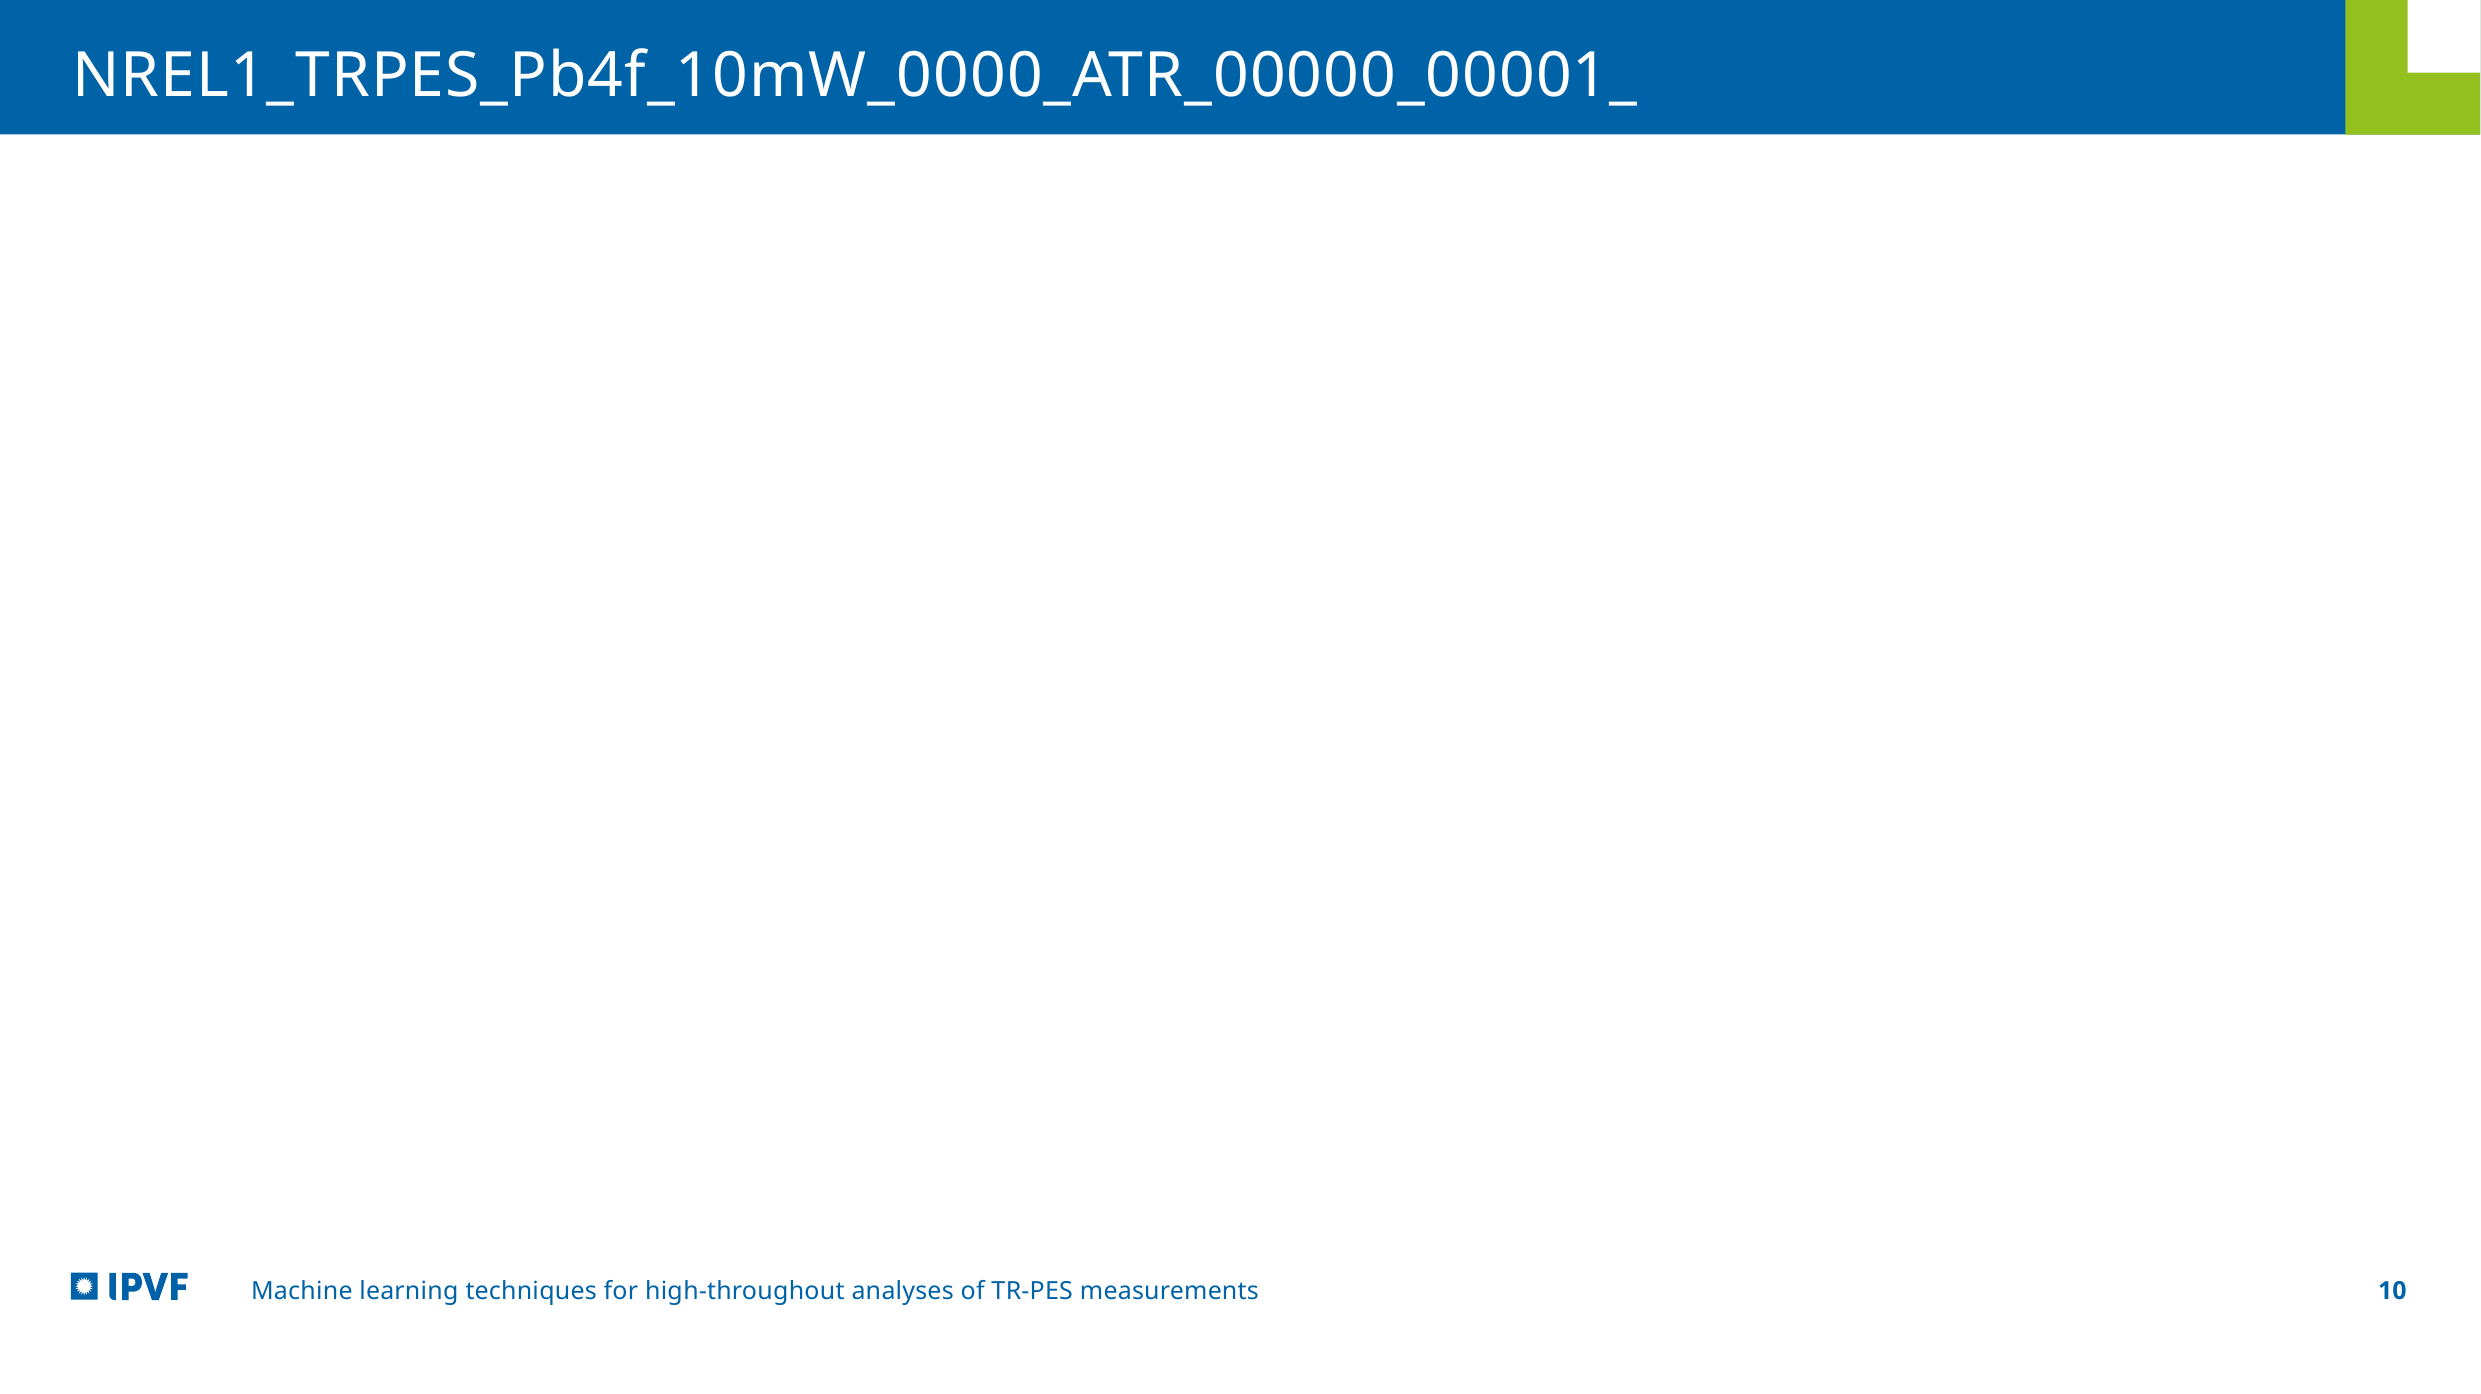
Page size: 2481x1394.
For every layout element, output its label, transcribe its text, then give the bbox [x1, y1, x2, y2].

list NREL1_TRPES_Pb4f_10mW_0000_ATR_00000_00001_ [57, 26, 1976, 112]
slide_number 10 [2272, 1254, 2422, 1329]
